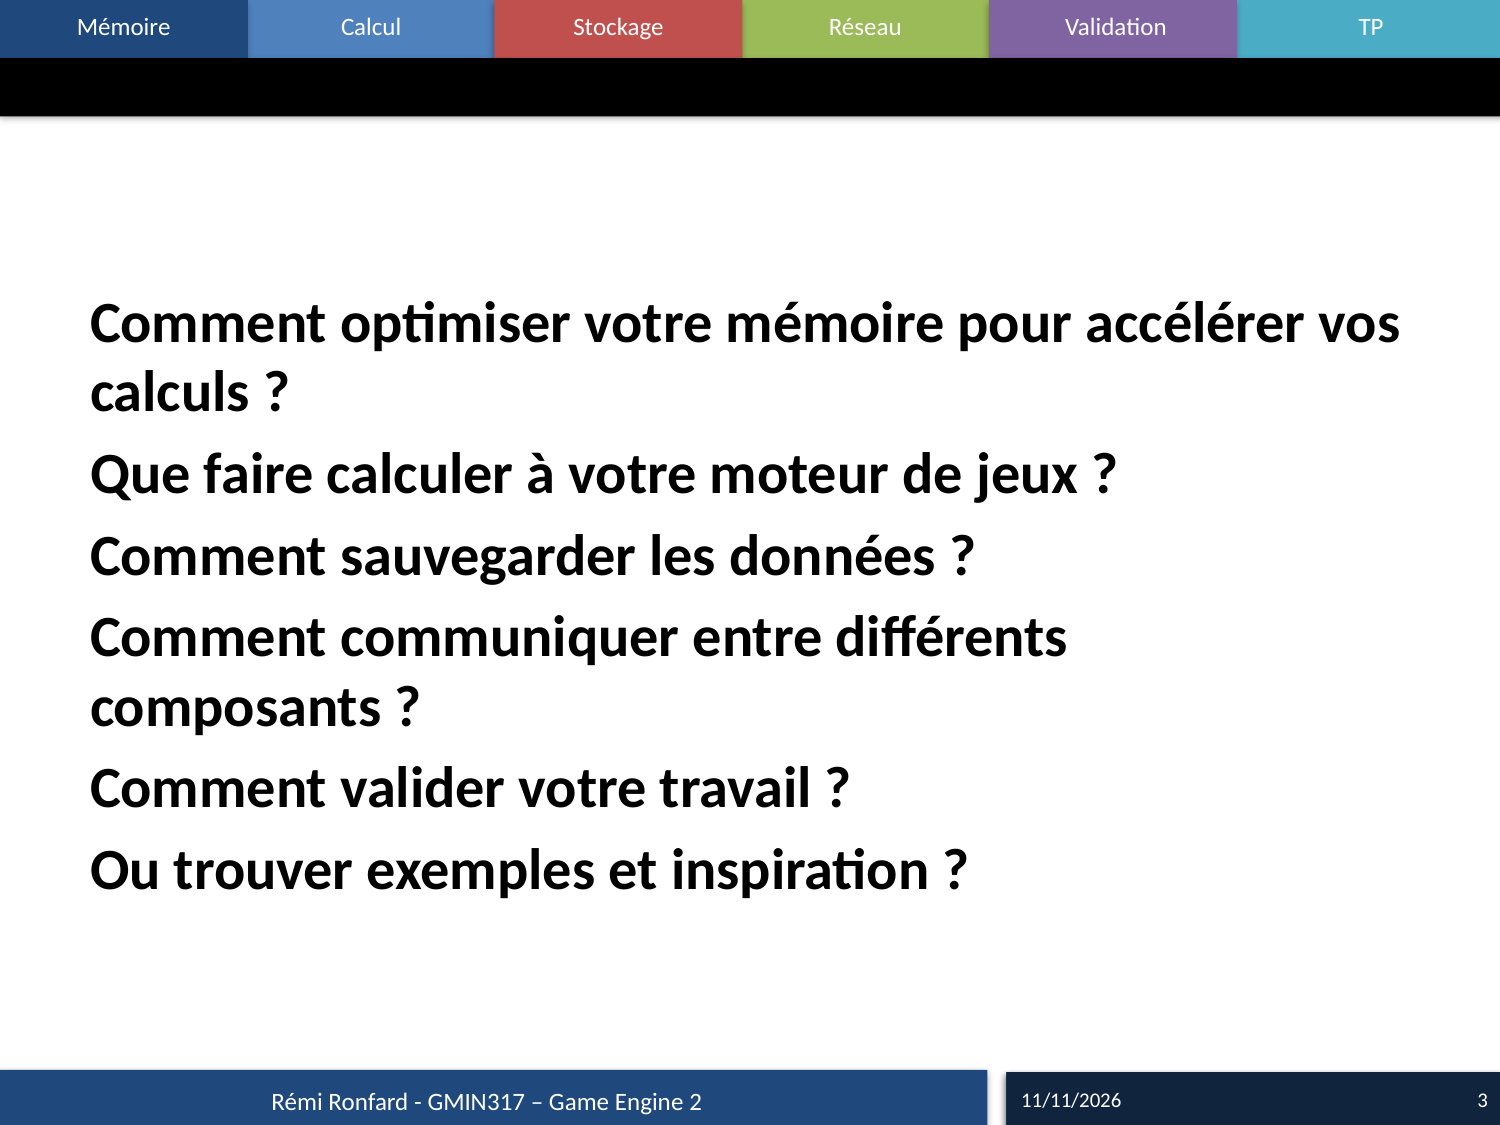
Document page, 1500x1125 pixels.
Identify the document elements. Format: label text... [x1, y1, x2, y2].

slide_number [1006, 1070, 1153, 1125]
list Comment optimiser votre mémoire pour accélérer vos calculs ? Que faire calculer à votre moteur de jeux ? Comment sauvegarder les données ? Comment communiquer entre différents composants ? Comment valider votre travail ? Ou trouver exemples et inspiration ? [75, 179, 1425, 1005]
footer Rémi Ronfard - GMIN317 – Game Engine 2 [0, 1072, 988, 1125]
slide_number 3 [1152, 1071, 1500, 1125]
